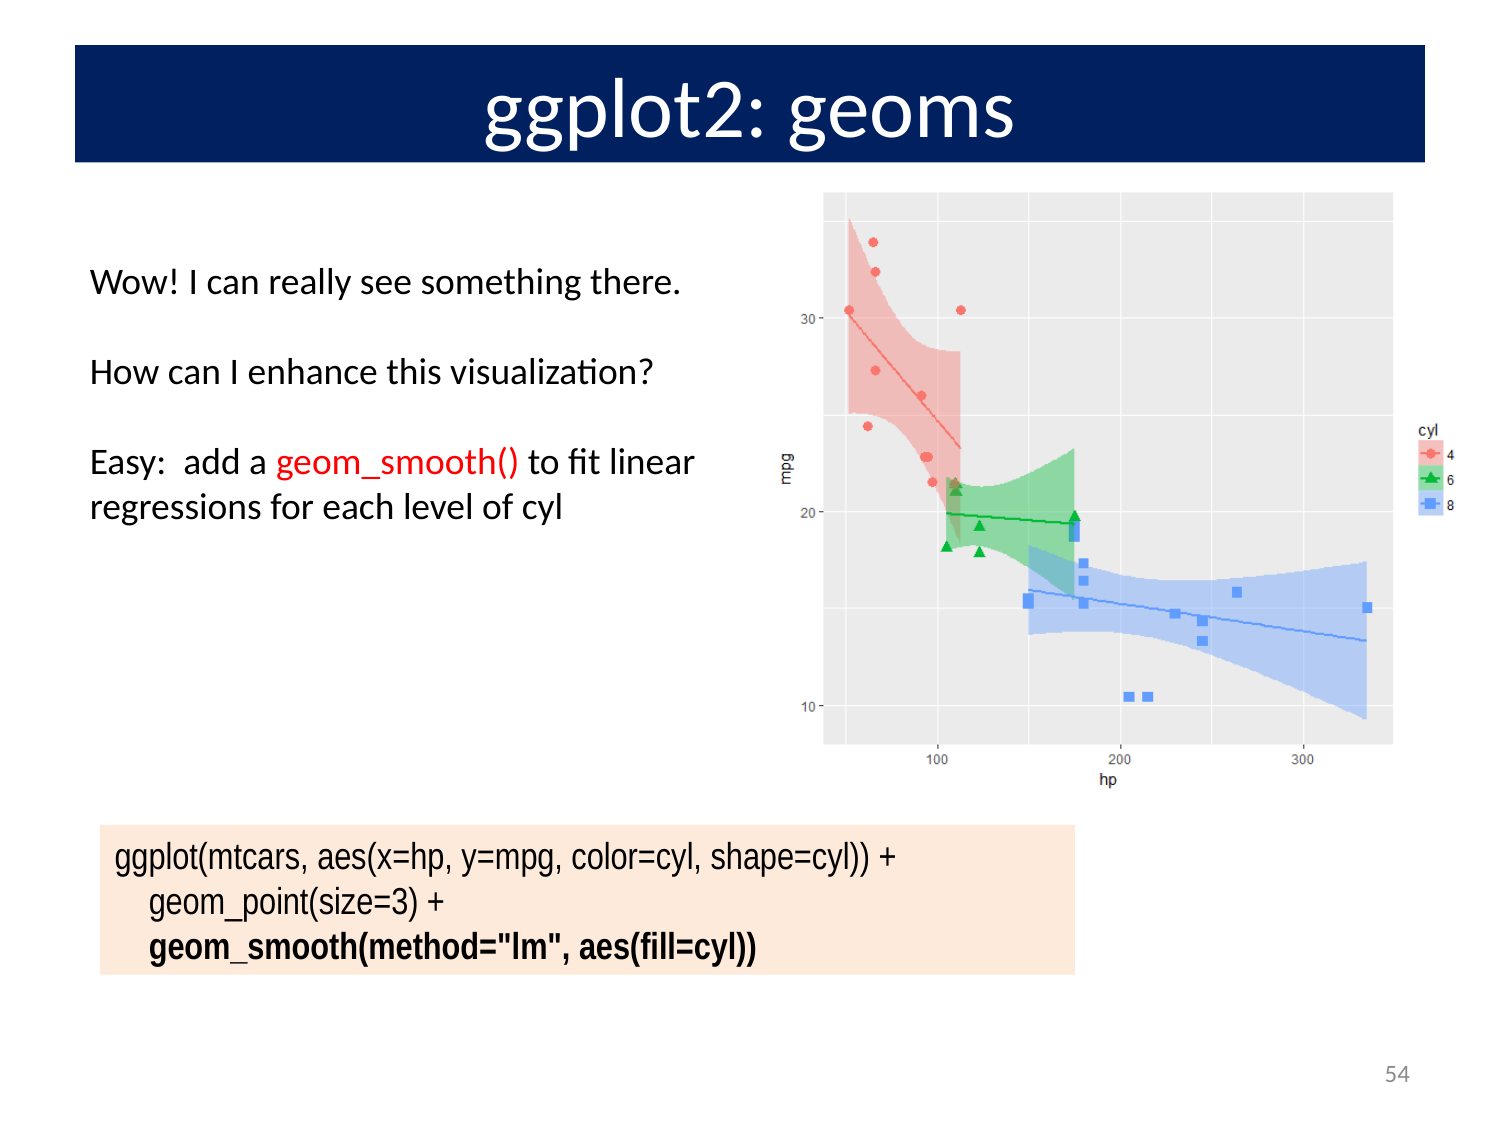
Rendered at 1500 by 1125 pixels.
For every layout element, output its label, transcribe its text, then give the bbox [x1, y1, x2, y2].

text_box Wow! I can really see something there. How can I enhance this visualization? Easy: add a geom_smooth() to fit linear regressions for each level of cyl [75, 249, 725, 535]
title ggplot2: geoms [75, 45, 1425, 163]
slide_number 54 [1074, 1042, 1425, 1103]
text_box ggplot(mtcars, aes(x=hp, y=mpg, color=cyl, shape=cyl)) + geom_point(size=3) + geom_smooth(method="lm", aes(fill=cyl)) [99, 824, 1075, 975]
picture [772, 187, 1461, 796]
